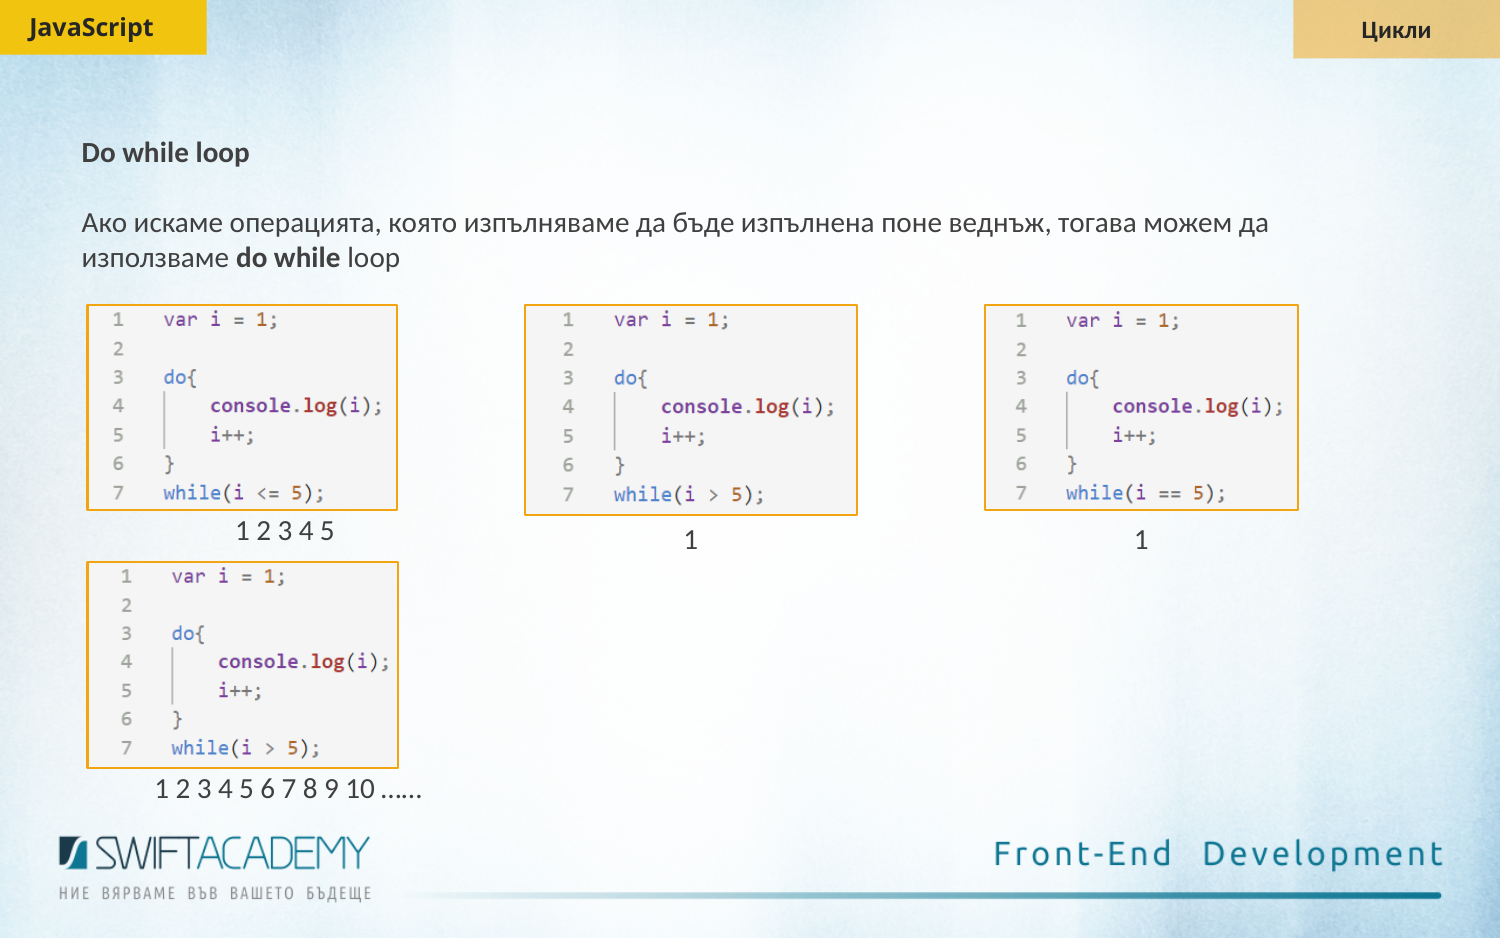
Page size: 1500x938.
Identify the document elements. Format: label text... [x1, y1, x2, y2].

text_box [0, 0, 208, 56]
text_box 1 [1058, 513, 1224, 563]
text_box [1292, 0, 1500, 59]
text_box 1 [607, 514, 774, 563]
text_box JavaScript [14, 4, 198, 49]
text_box 1 2 3 4 5 6 7 8 9 10 …… [121, 762, 455, 812]
text_box Do while loop Ако искаме операцията, която изпълняваме да бъде изпълнена поне веднъж, тогава можем да използваме do while loop [66, 126, 1426, 281]
text_box 1 2 3 4 5 [205, 510, 371, 554]
text_box Цикли [1293, 6, 1500, 52]
picture [0, 0, 1500, 938]
